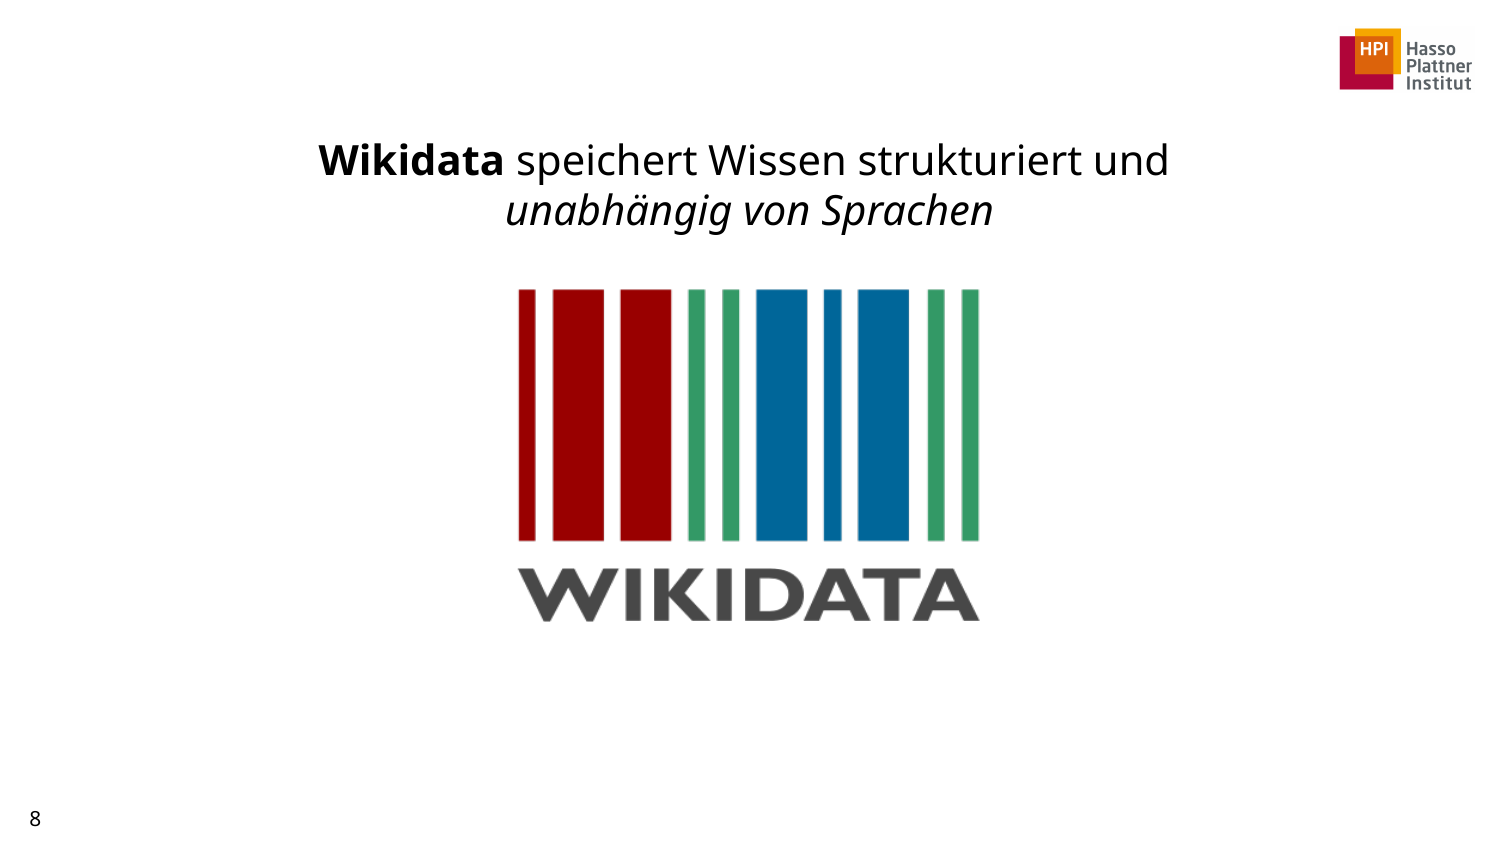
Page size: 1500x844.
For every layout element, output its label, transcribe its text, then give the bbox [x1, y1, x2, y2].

text_box Wikidata speichert Wissen strukturiert und unabhängig von Sprachen [224, 126, 1276, 242]
slide_number 8 [29, 805, 65, 836]
picture [1338, 26, 1475, 93]
picture [450, 267, 1049, 643]
